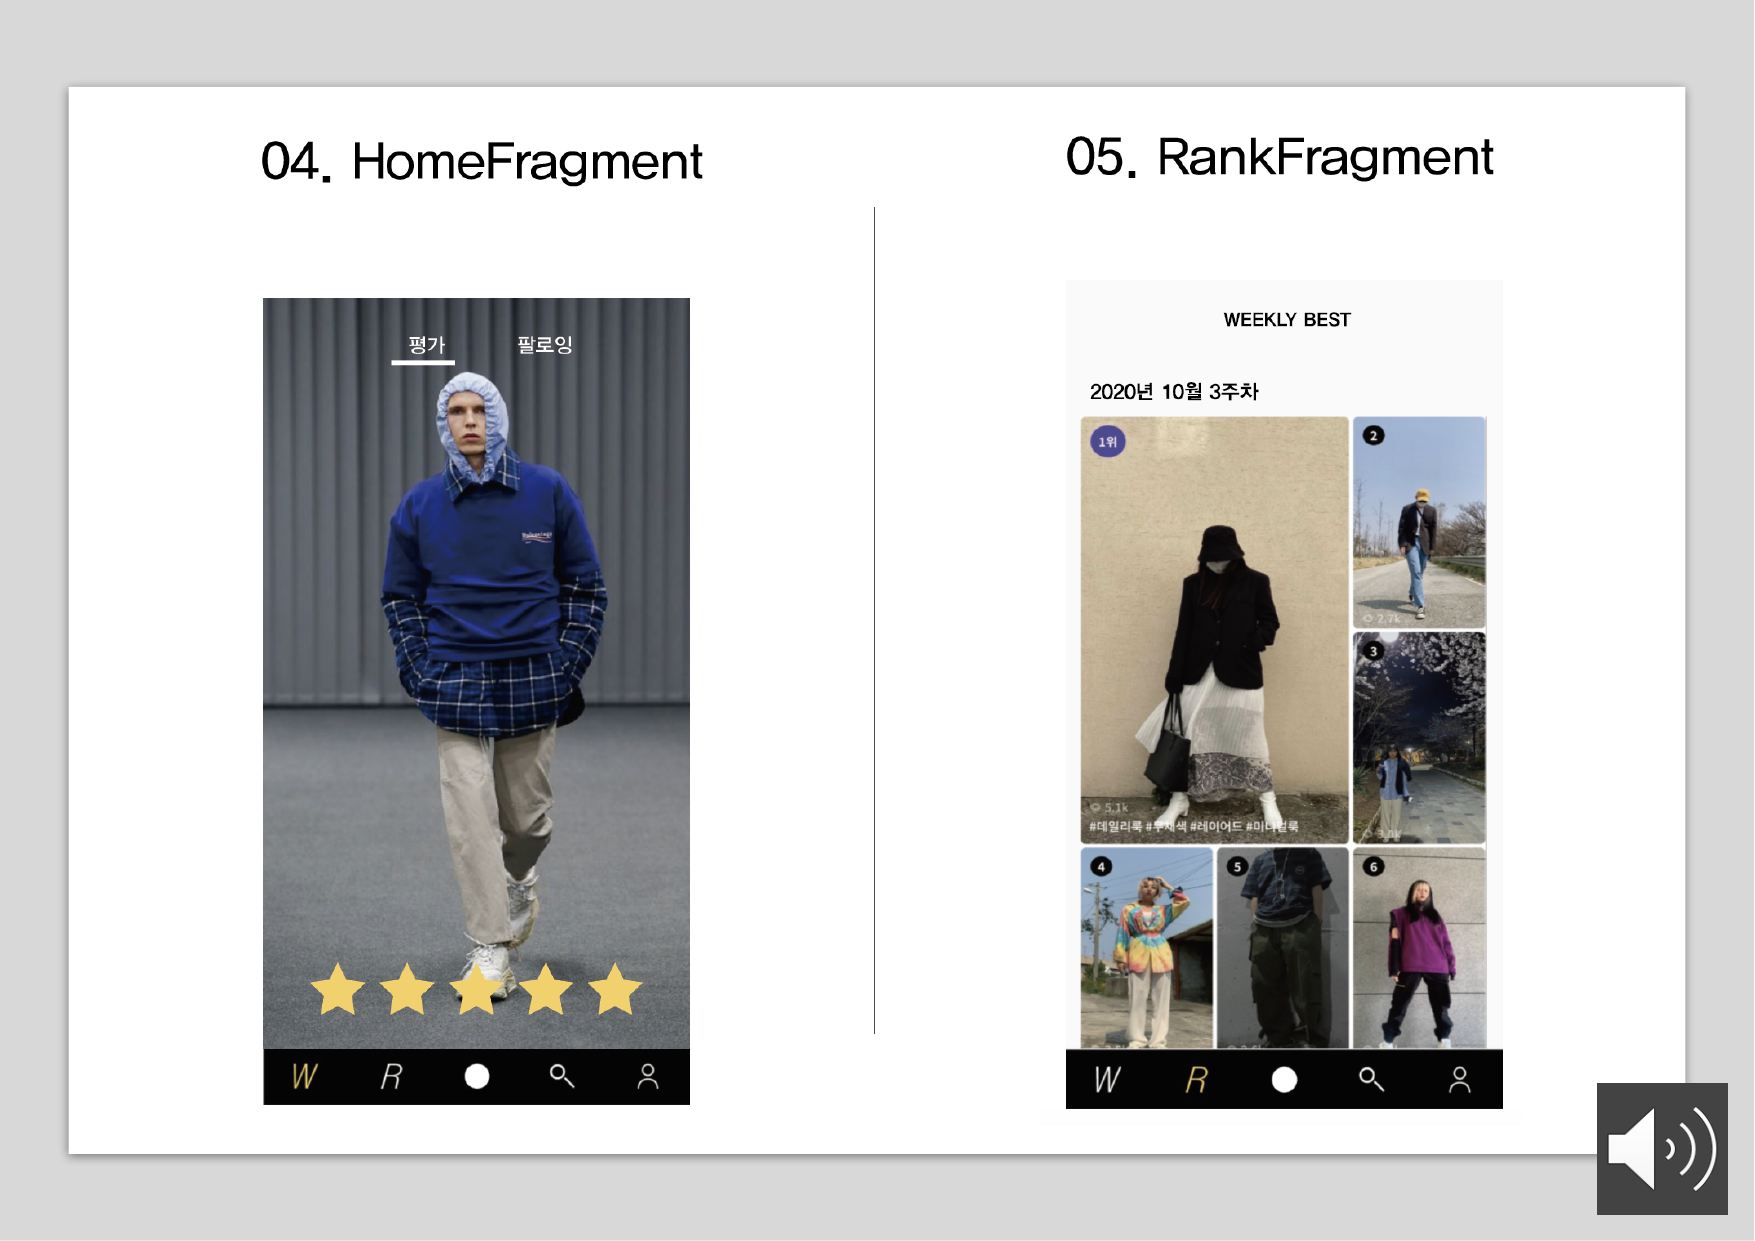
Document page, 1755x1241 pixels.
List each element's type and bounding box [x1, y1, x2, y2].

text_box [66, 85, 1688, 1156]
picture [228, 116, 719, 1125]
text_box [0, 0, 1755, 1241]
picture [1595, 1081, 1730, 1216]
picture [1039, 116, 1522, 1125]
